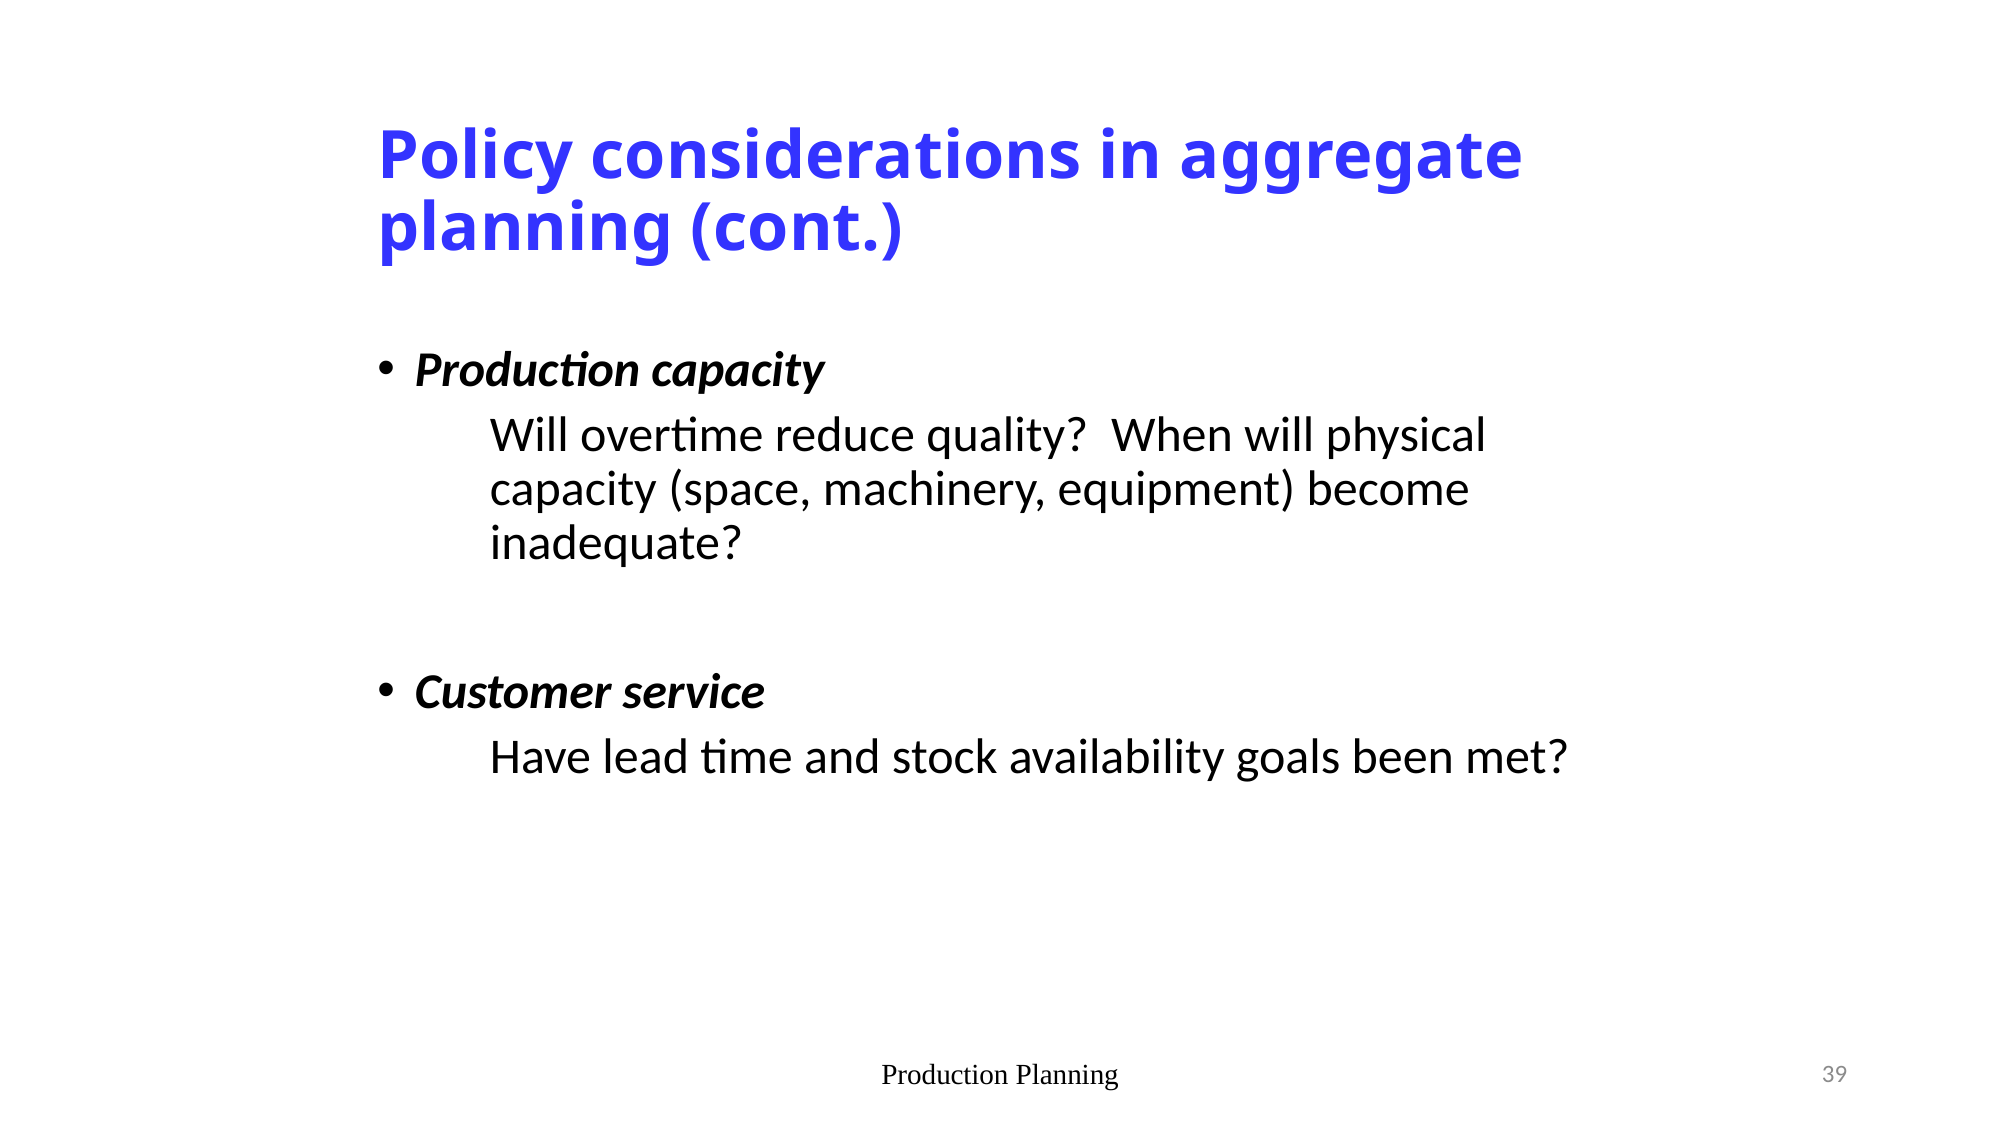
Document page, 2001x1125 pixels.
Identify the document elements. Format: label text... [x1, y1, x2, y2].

list Production capacity Will overtime reduce quality? When will physical capacity (space, machinery, equipment) become inadequate? Customer service Have lead time and stock availability goals been met? [362, 336, 1638, 951]
title Policy considerations in aggregate planning (cont.) [362, 110, 1638, 276]
slide_number 39 [1412, 1042, 1863, 1103]
footer Production Planning [662, 1042, 1338, 1103]
